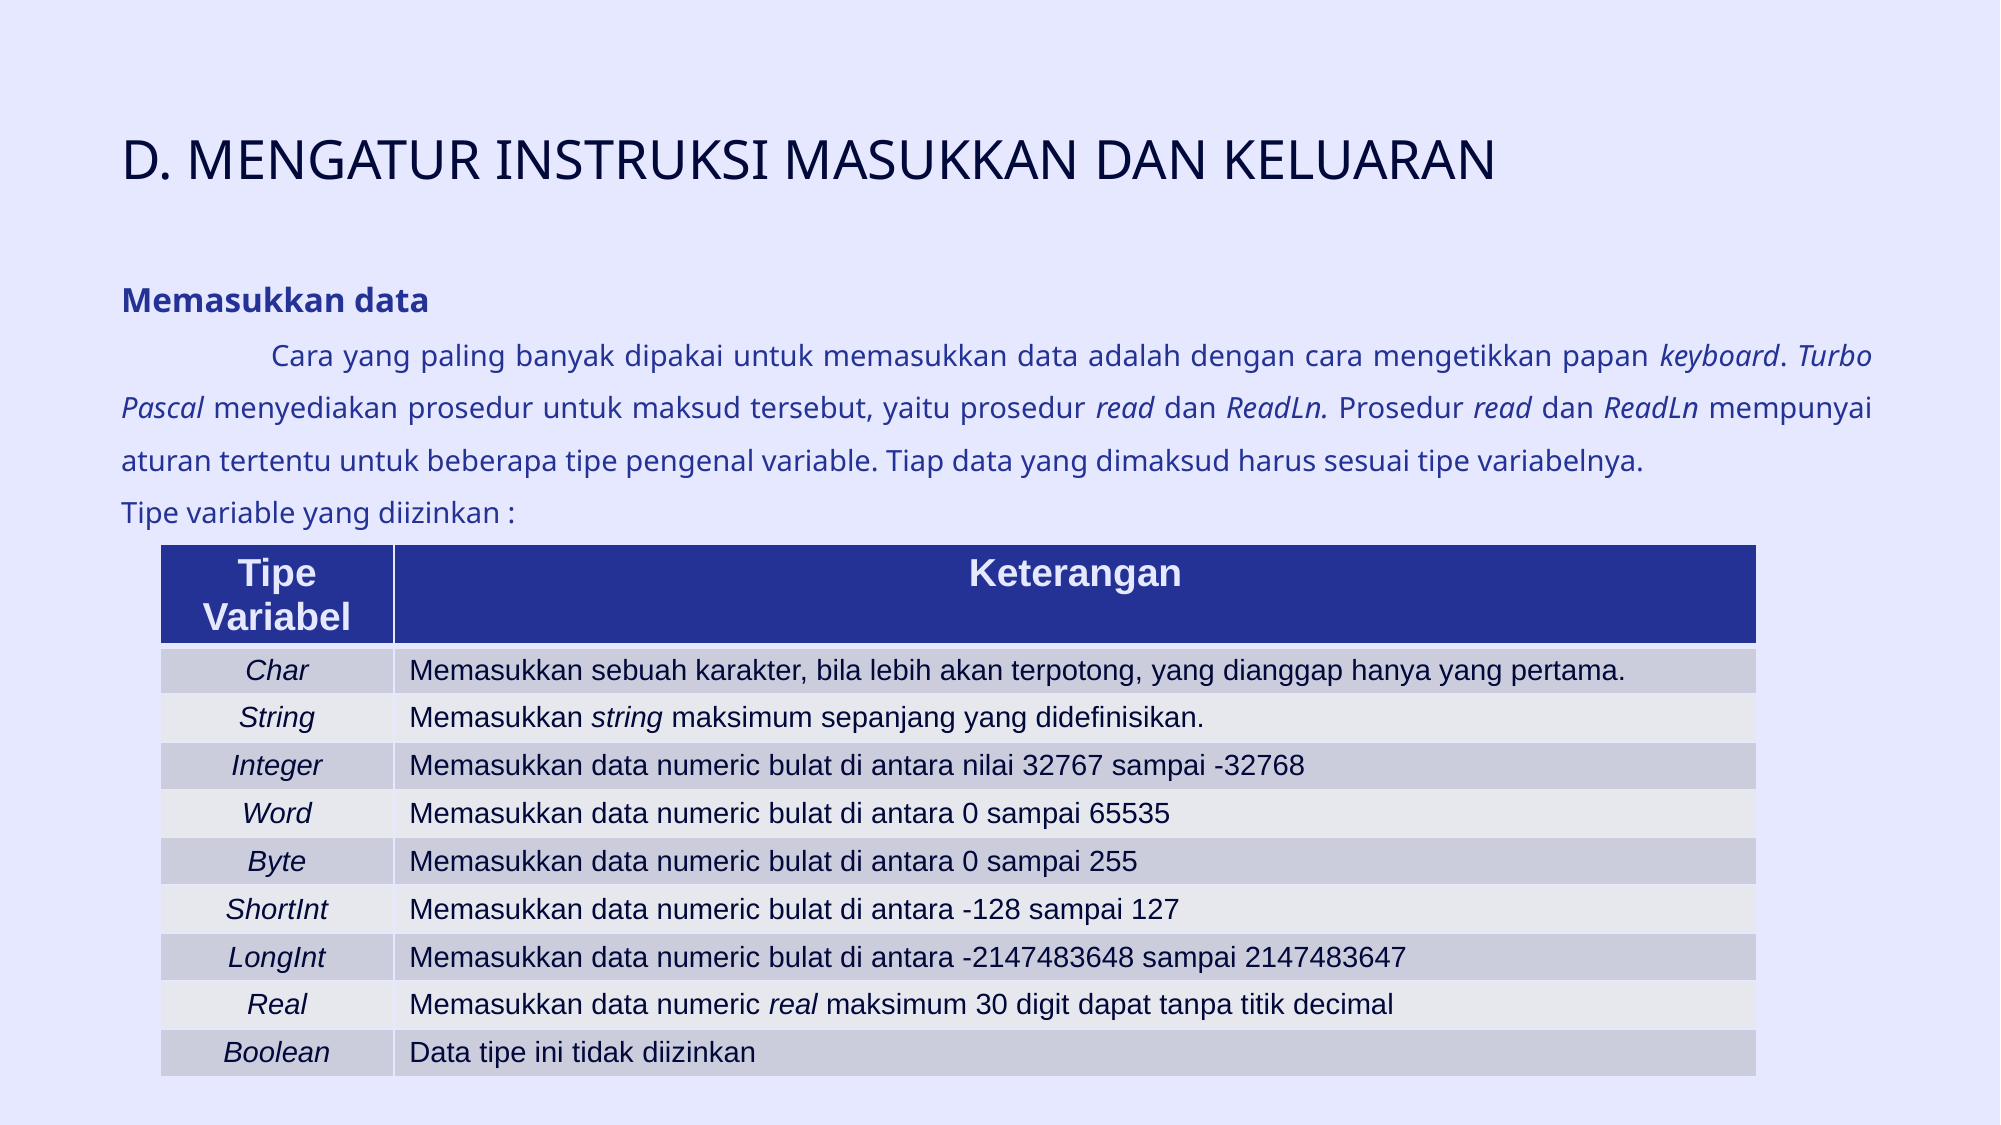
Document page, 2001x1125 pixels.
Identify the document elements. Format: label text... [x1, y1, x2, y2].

table_cell Word [161, 790, 393, 837]
table_header Keterangan [395, 545, 1756, 643]
table_cell Memasukkan data numeric bulat di antara 0 sampai 65535 [395, 790, 1756, 837]
table_cell Memasukkan data numeric bulat di antara 0 sampai 255 [395, 838, 1756, 884]
table_cell String [161, 695, 393, 741]
title D. MENGATUR INSTRUKSI MASUKKAN DAN KELUARAN [106, 74, 1649, 206]
table_cell Char [161, 649, 393, 693]
table_cell Memasukkan data numeric bulat di antara -2147483648 sampai 2147483647 [395, 934, 1756, 980]
table_cell ShortInt [161, 886, 393, 932]
table_cell Integer [161, 743, 393, 789]
list Memasukkan data Cara yang paling banyak dipakai untuk memasukkan data adalah dengan cara mengetikkan papan keyboard. Turbo Pascal menyediakan prosedur untuk maksud tersebut, yaitu prosedur read dan ReadLn. Prosedur read dan ReadLn mempunyai aturan tertentu untuk beberapa tipe pengenal variable. Tiap data yang dimaksud harus sesuai tipe variabelnya. Tipe variable yang diizinkan : [106, 244, 1888, 1053]
table_cell Boolean [161, 1030, 393, 1076]
table_cell Memasukkan sebuah karakter, bila lebih akan terpotong, yang dianggap hanya yang pertama. [395, 649, 1756, 693]
table_cell Memasukkan data numeric bulat di antara -128 sampai 127 [395, 886, 1756, 932]
table_cell Real [161, 982, 393, 1028]
table_cell Memasukkan data numeric bulat di antara nilai 32767 sampai -32768 [395, 743, 1756, 789]
table_cell Memasukkan data numeric real maksimum 30 digit dapat tanpa titik decimal [395, 982, 1756, 1028]
table_cell Data tipe ini tidak diizinkan [395, 1030, 1756, 1076]
table_cell LongInt [161, 934, 393, 980]
table_cell Byte [161, 838, 393, 884]
table_cell Memasukkan string maksimum sepanjang yang didefinisikan. [395, 695, 1756, 741]
table_header Tipe Variabel [161, 545, 393, 643]
